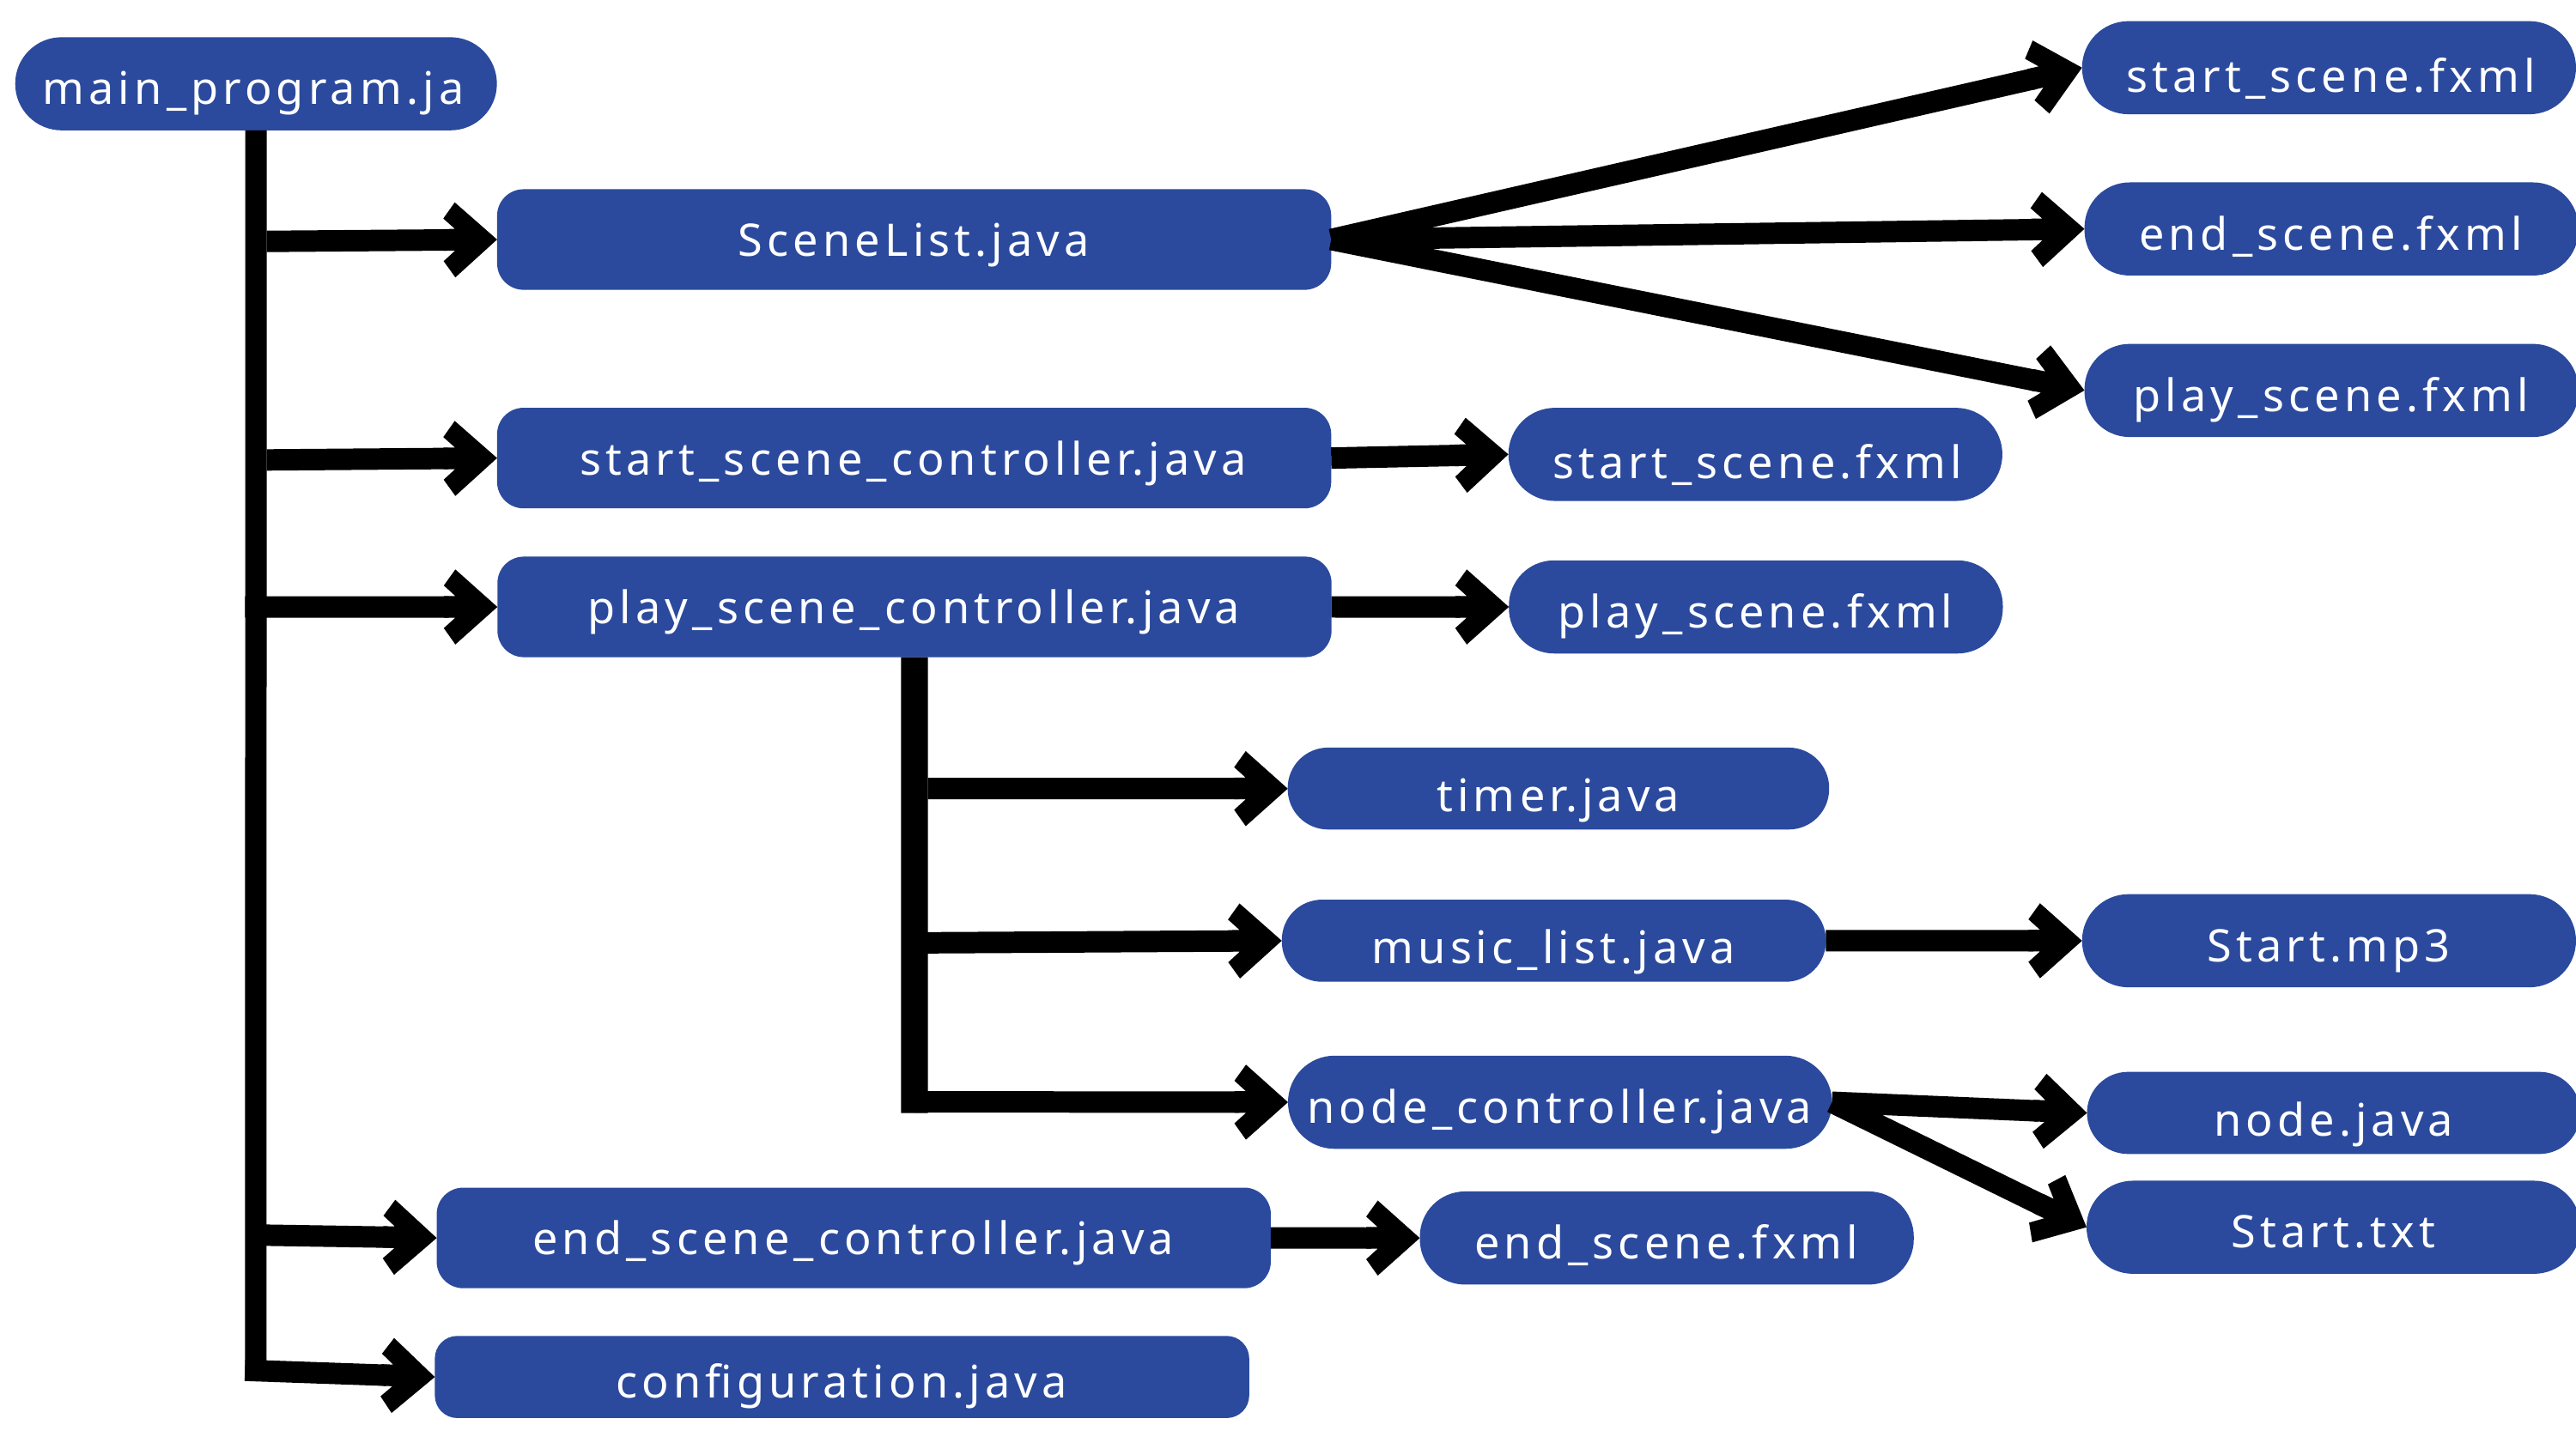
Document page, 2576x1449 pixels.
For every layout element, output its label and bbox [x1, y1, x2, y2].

text_box [497, 556, 1332, 658]
text_box [2081, 894, 2576, 988]
text_box [436, 1187, 1272, 1288]
text_box [434, 1336, 1250, 1419]
text_box [496, 407, 1332, 509]
text_box [2084, 343, 2576, 438]
text_box [496, 189, 1332, 290]
text_box [2084, 182, 2576, 276]
text_box [1287, 1055, 1832, 1149]
text_box [1419, 1191, 1915, 1285]
text_box [1281, 899, 1826, 982]
text_box [2086, 1180, 2576, 1275]
text_box [15, 37, 497, 131]
text_box [2081, 21, 2576, 115]
text_box [1508, 560, 2003, 654]
text_box [2087, 1071, 2576, 1155]
text_box [1287, 747, 1830, 830]
text_box [1508, 407, 2003, 501]
